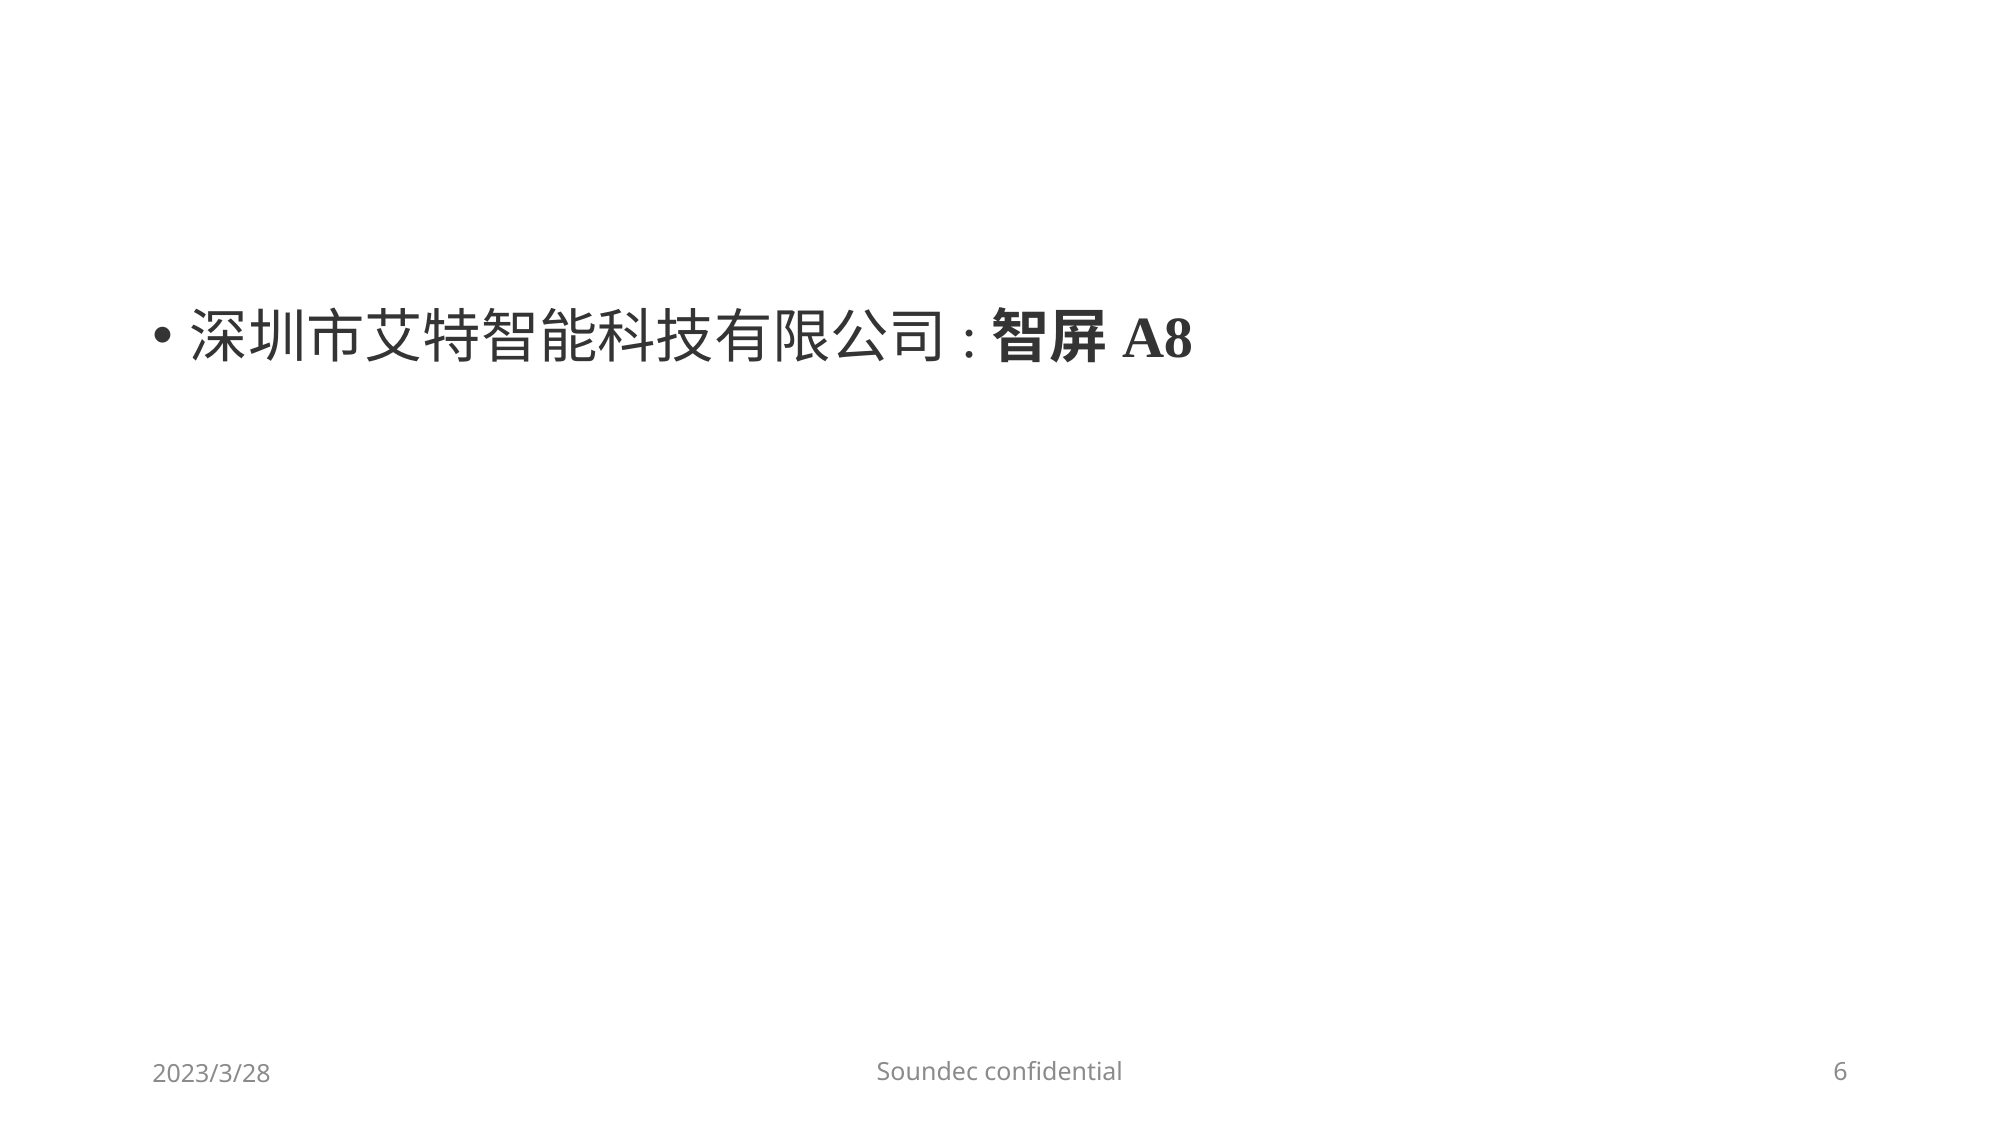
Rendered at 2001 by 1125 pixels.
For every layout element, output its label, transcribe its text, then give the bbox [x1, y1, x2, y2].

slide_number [137, 1042, 588, 1103]
slide_number 6 [1412, 1042, 1863, 1103]
footer Soundec confidential [662, 1042, 1338, 1103]
list 深圳市艾特智能科技有限公司:智屏A8 [137, 299, 1863, 1014]
